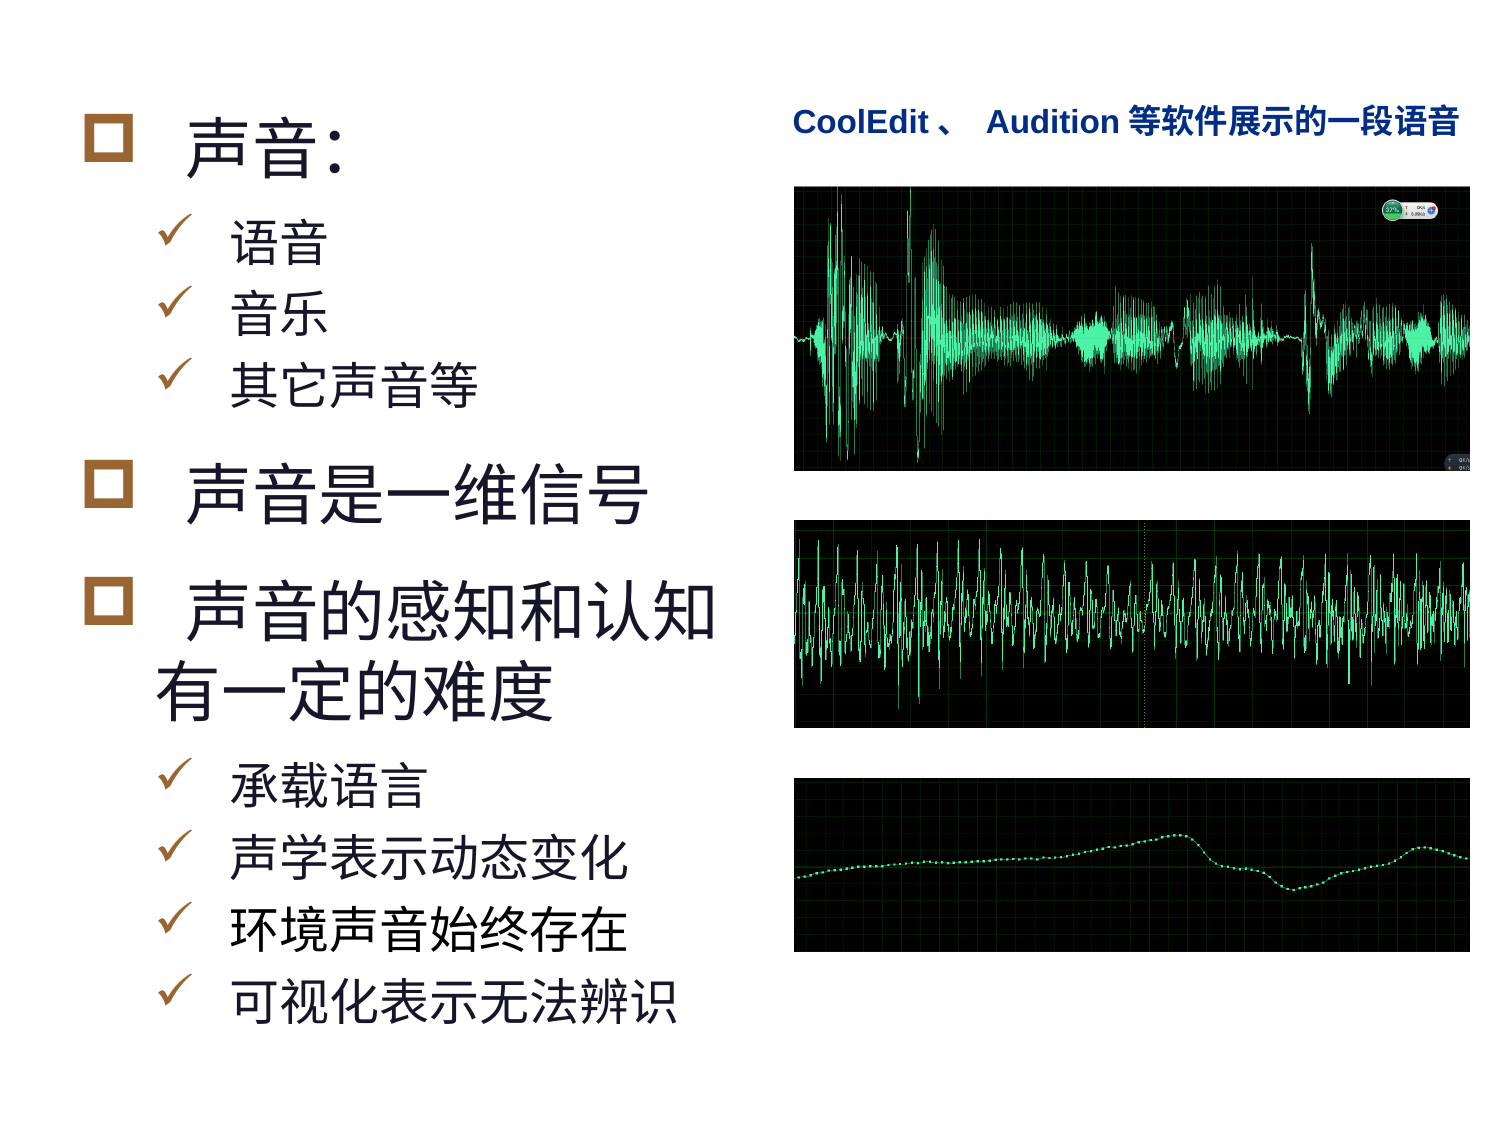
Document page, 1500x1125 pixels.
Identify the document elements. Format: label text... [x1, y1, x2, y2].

picture [793, 520, 1470, 729]
text_box 声音： 语音 音乐 其它声音等 声音是一维信号 声音的感知和认知有一定的难度 承载语言 声学表示动态变化 环境声音始终存在 可视化表示无法辨识 [64, 99, 750, 842]
picture [793, 186, 1470, 471]
text_box CoolEdit、 Audition等软件展示的一段语音 [773, 93, 1480, 148]
picture [793, 778, 1470, 953]
